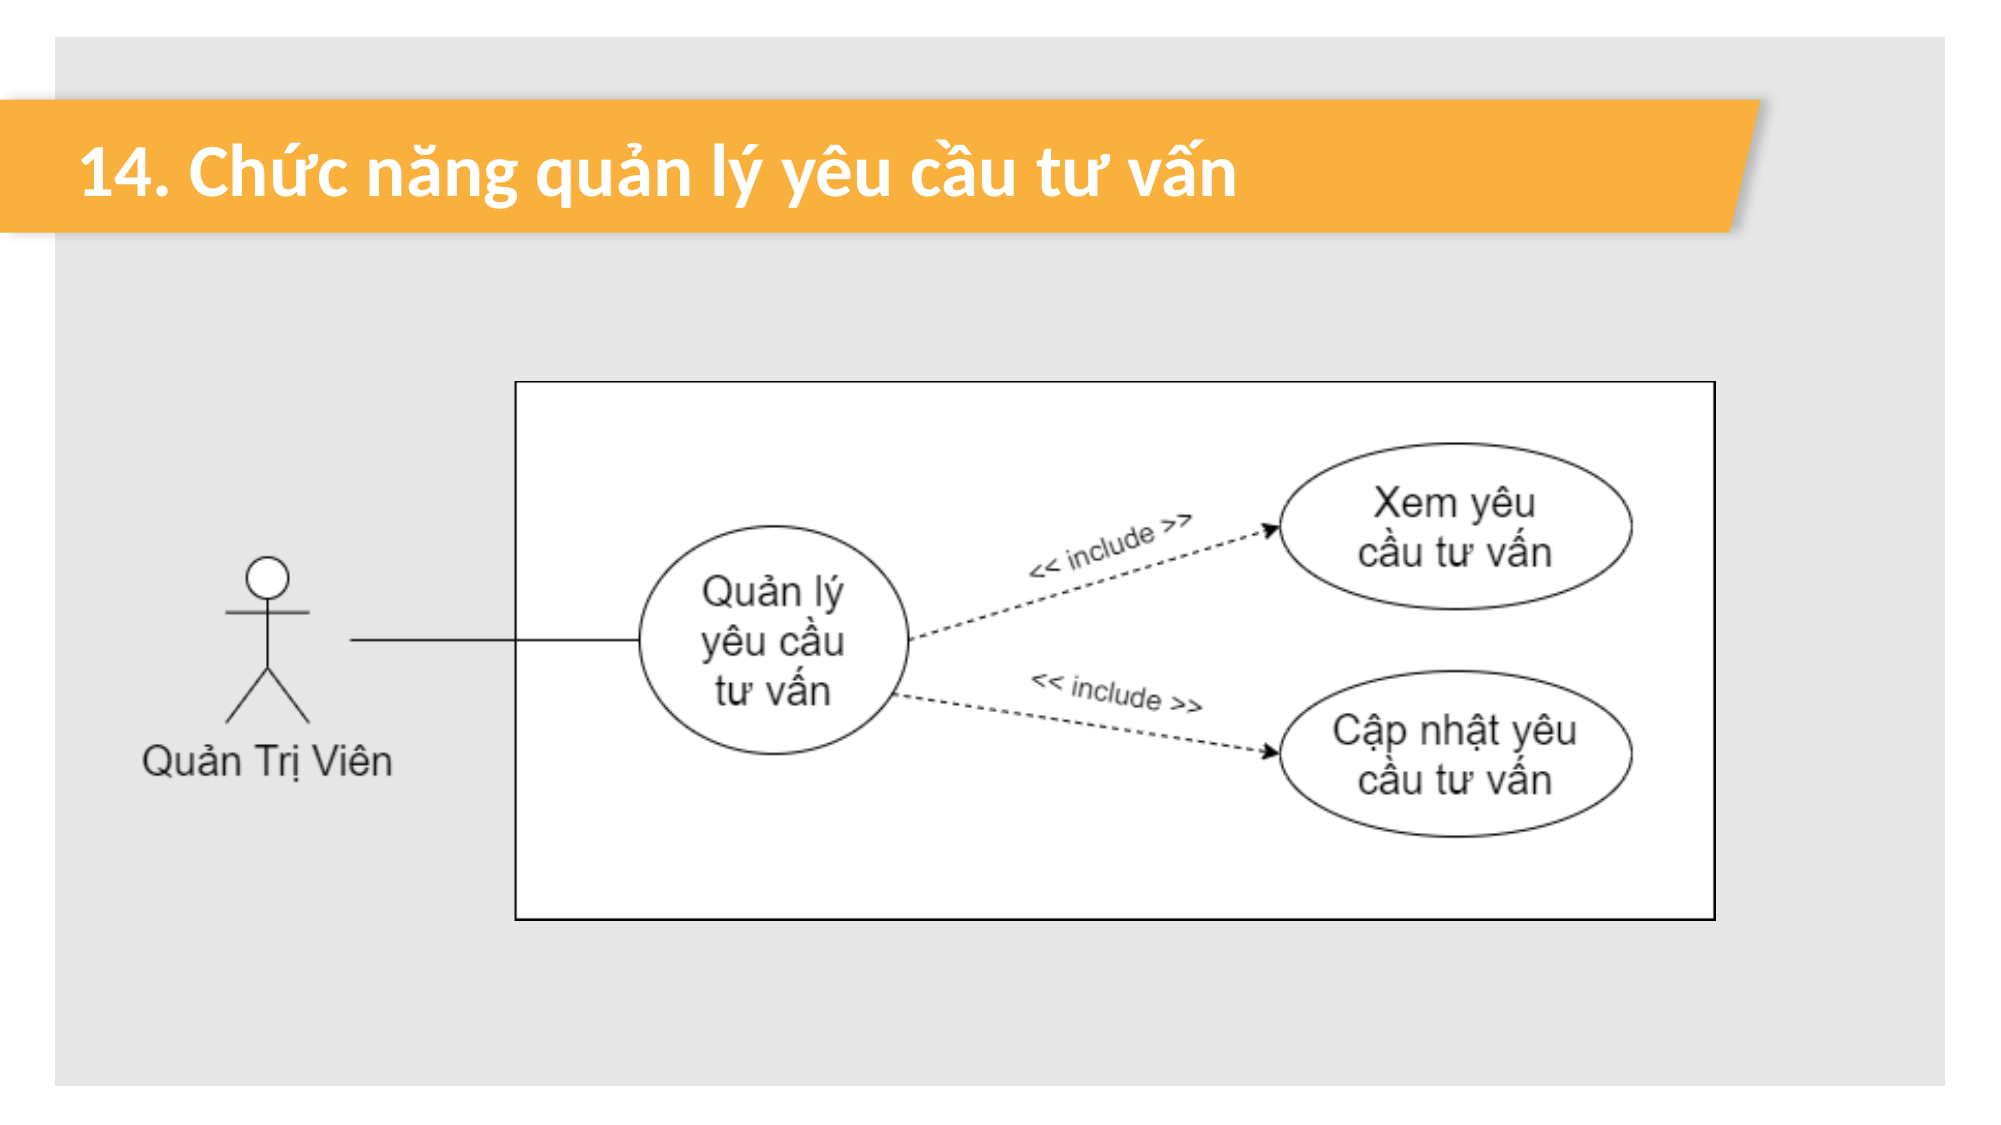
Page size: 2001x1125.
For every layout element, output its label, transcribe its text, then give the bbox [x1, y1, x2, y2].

picture [141, 381, 1716, 921]
text_box 14. Chức năng quản lý yêu cầu tư vấn [0, 99, 1761, 233]
text_box [55, 37, 1945, 1086]
